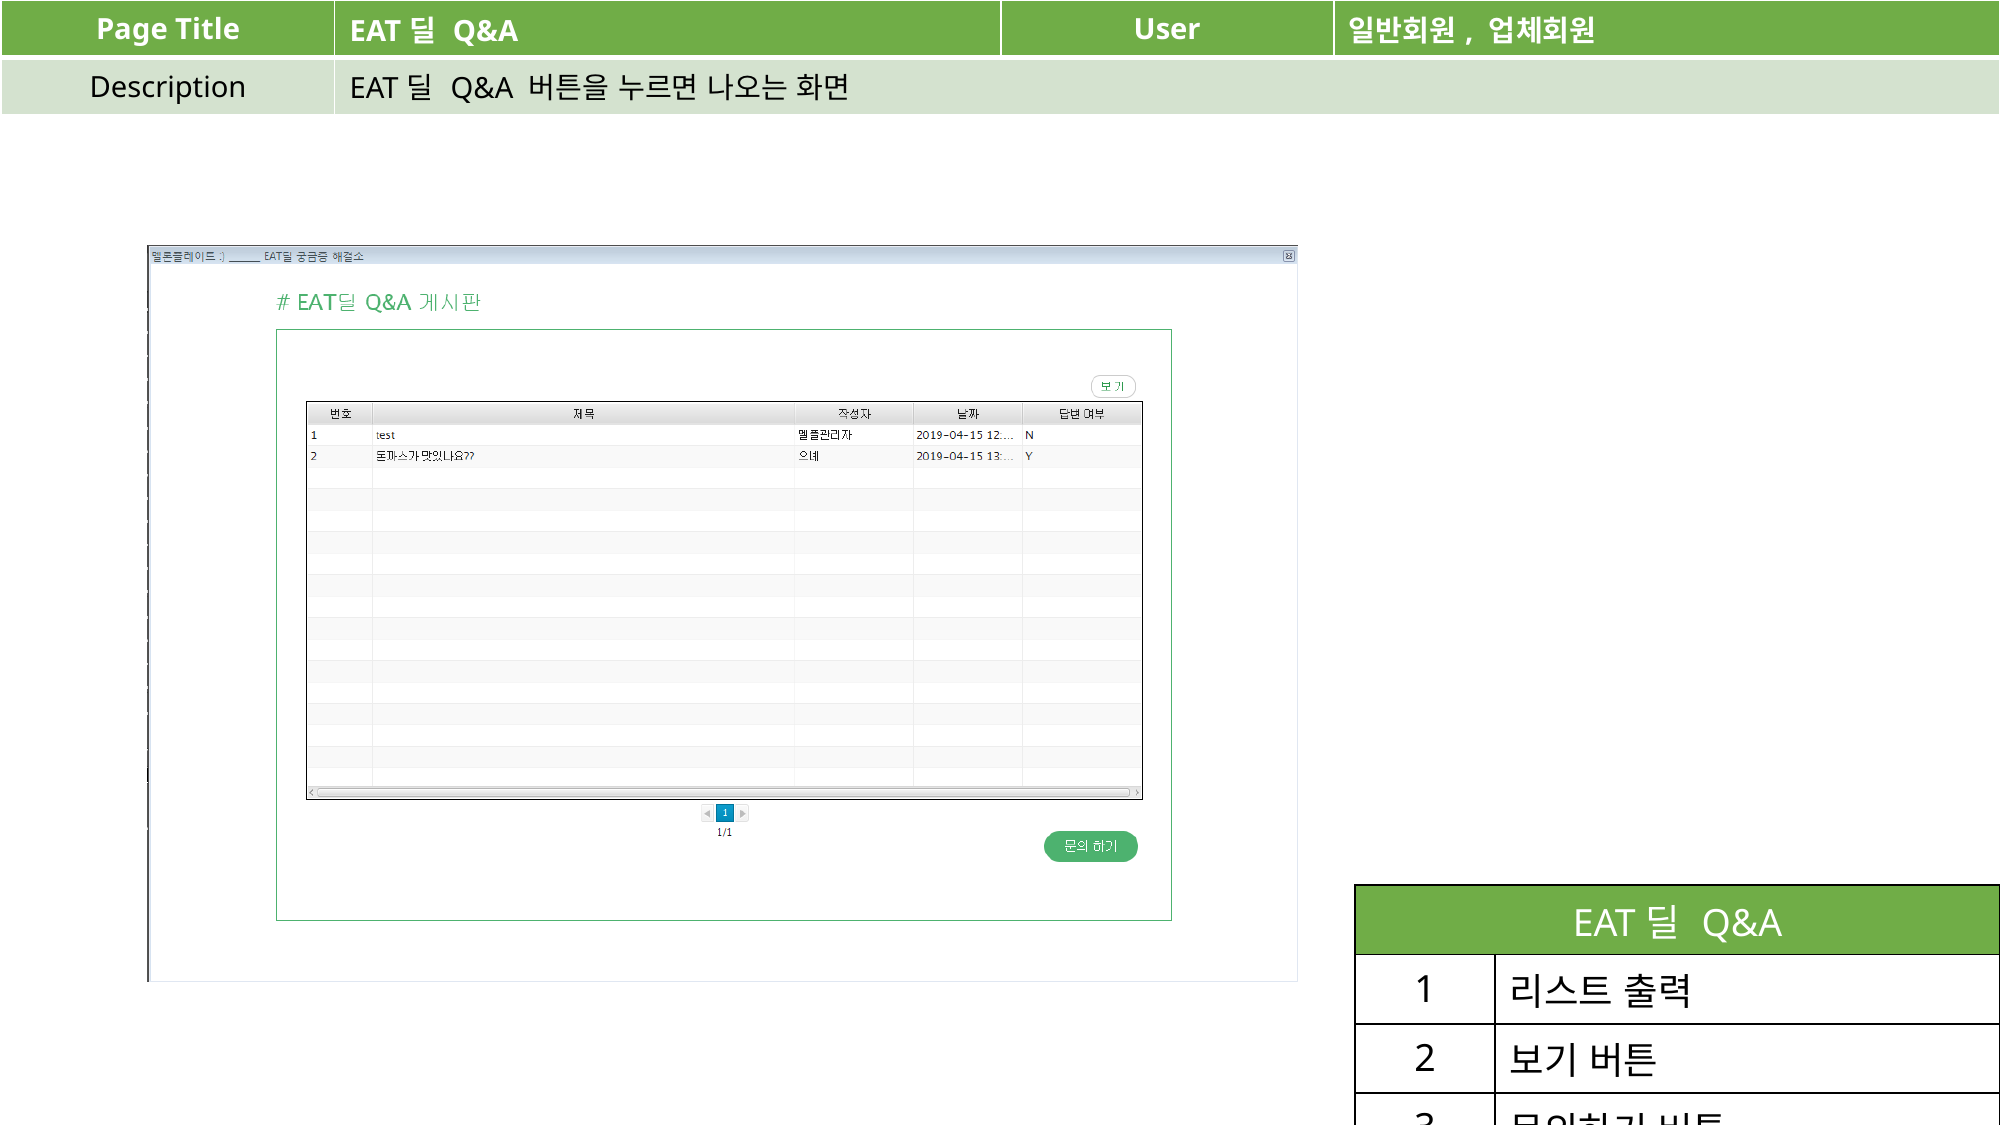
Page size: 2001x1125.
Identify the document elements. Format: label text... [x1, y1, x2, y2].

table_cell Description [2, 60, 334, 114]
table_header User [1002, 1, 1333, 55]
table_header EAT딜 Q&A [1356, 886, 1999, 954]
table_header 일반회원, 업체회원 [1335, 1, 1999, 55]
table_cell 3 [1356, 1094, 1494, 1125]
table_header EAT딜 Q&A [335, 1, 1000, 55]
picture [147, 245, 1298, 982]
table_cell 문의하기 버튼 [1496, 1094, 1999, 1125]
table_cell 리스트 출력 [1496, 955, 1999, 1023]
table_cell 1 [1356, 955, 1494, 1023]
table_cell 2 [1356, 1025, 1494, 1092]
table_cell EAT딜 Q&A 버튼을 누르면 나오는 화면 [335, 60, 1999, 114]
table_header Page Title [2, 1, 334, 55]
table_cell 보기 버튼 [1496, 1025, 1999, 1092]
